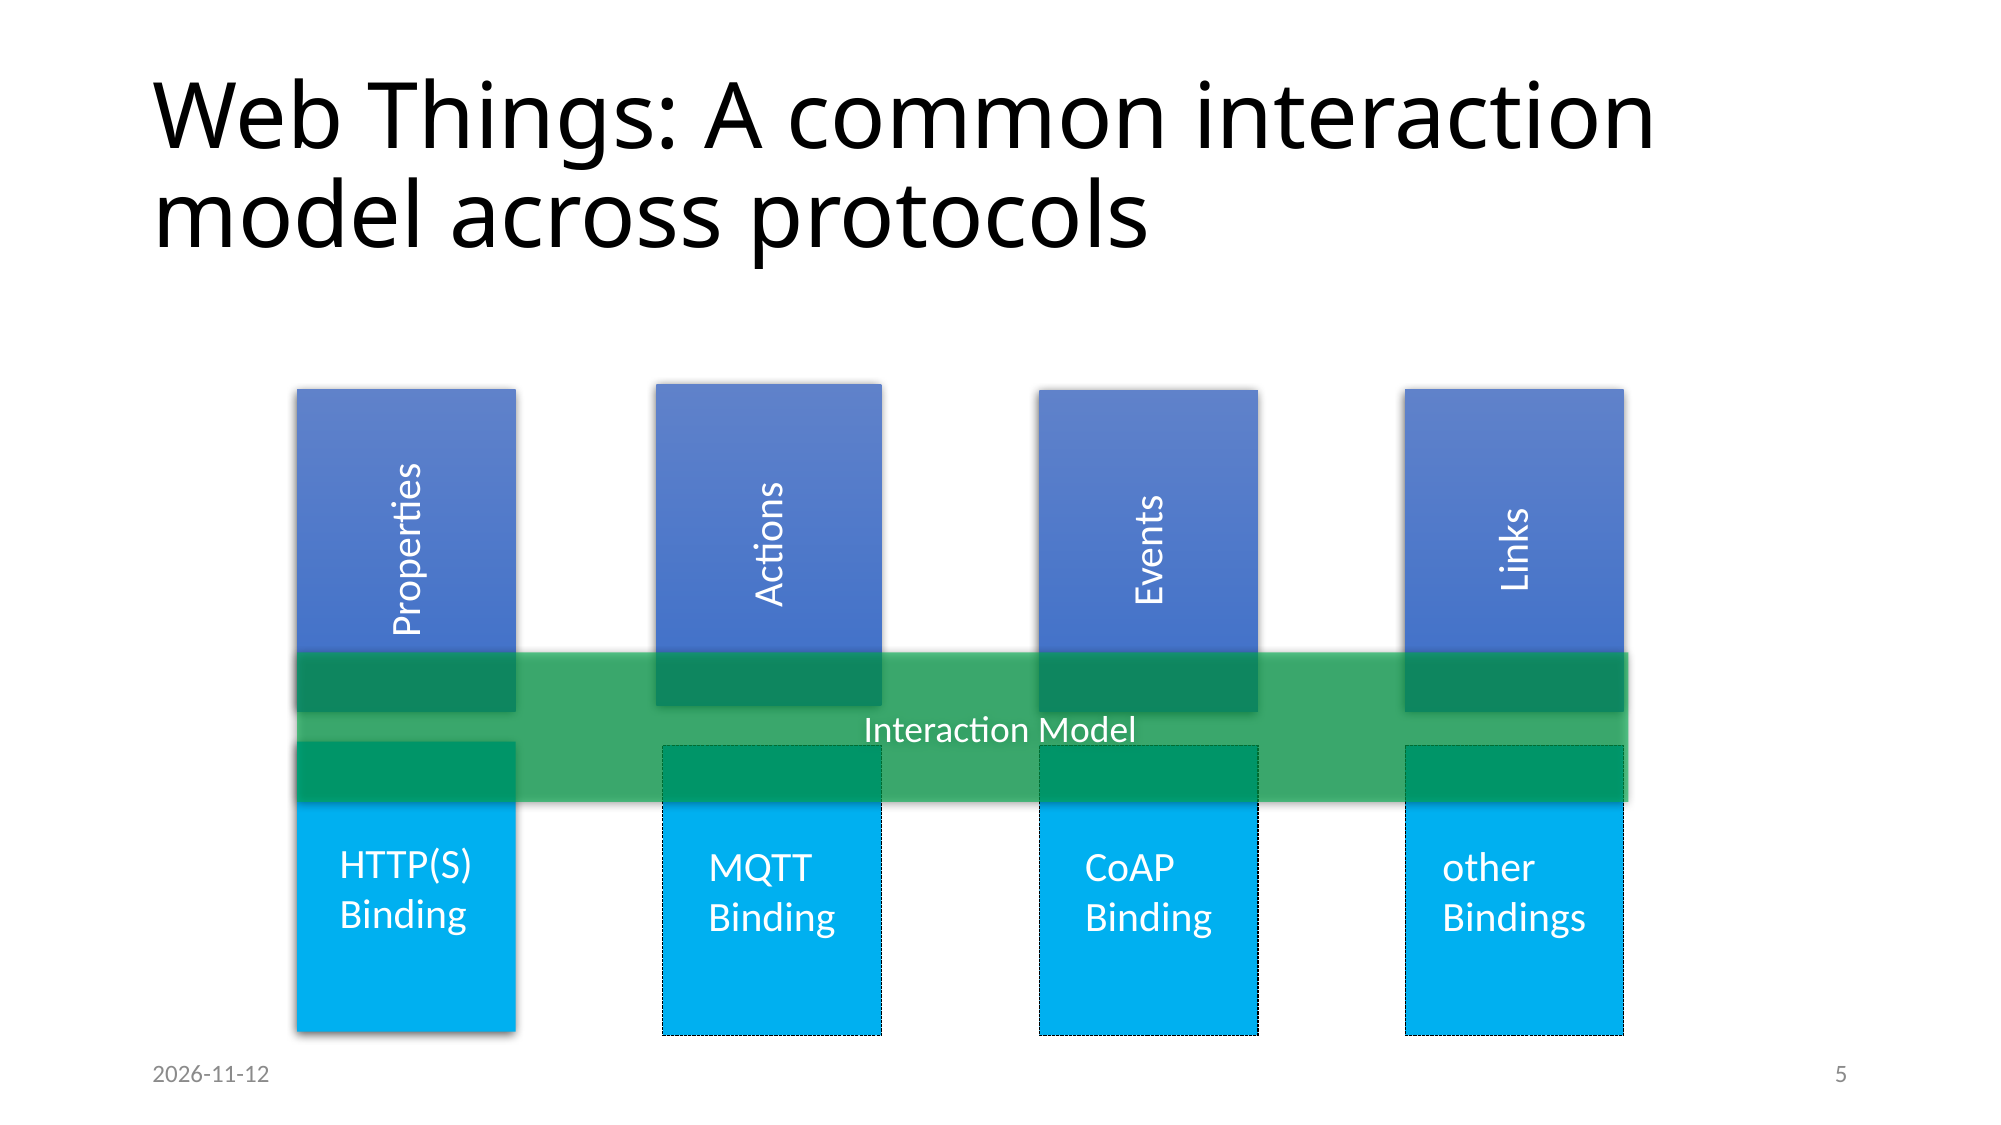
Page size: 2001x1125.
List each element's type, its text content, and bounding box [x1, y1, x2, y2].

text_box Interaction Model [297, 652, 1629, 802]
text_box Links [1405, 389, 1624, 647]
text_box HTTP(S) Binding [297, 812, 516, 1032]
text_box MQTT Binding [662, 813, 882, 1036]
text_box Events [1039, 389, 1258, 646]
text_box Properties [297, 389, 516, 647]
text_box Actions [656, 384, 882, 646]
slide_number 5 [1412, 1042, 1863, 1103]
title Web Things: A common interaction model across protocols [137, 59, 1863, 278]
text_box CoAP Binding [1039, 813, 1259, 1036]
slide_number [137, 1042, 588, 1103]
text_box other Bindings [1405, 812, 1624, 1036]
